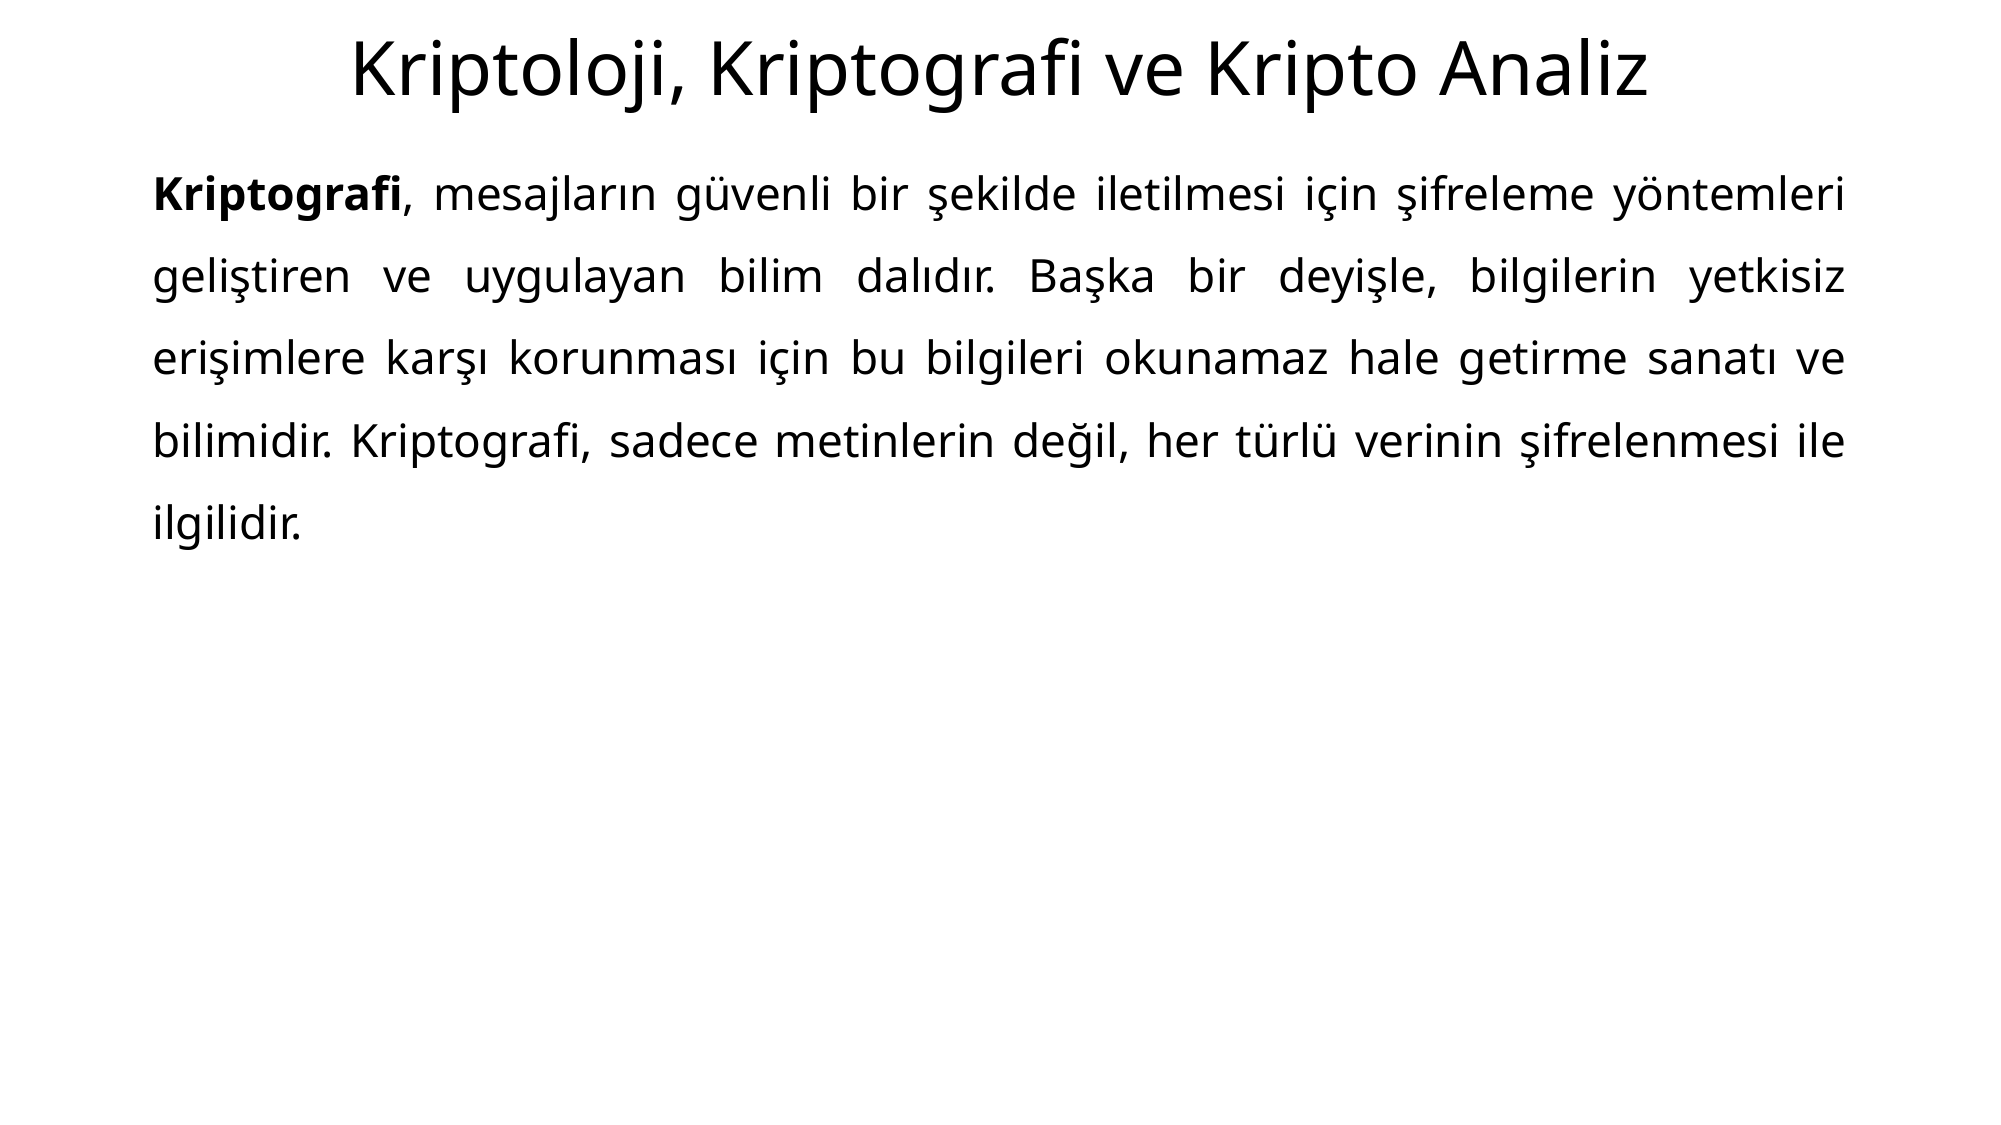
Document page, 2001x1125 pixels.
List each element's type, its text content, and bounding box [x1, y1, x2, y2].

list Kriptografi, mesajların güvenli bir şekilde iletilmesi için şifreleme yöntemleri geliştiren ve uygulayan bilim dalıdır. Başka bir deyişle, bilgilerin yetkisiz erişimlere karşı korunması için bu bilgileri okunamaz hale getirme sanatı ve bilimidir. Kriptografi, sadece metinlerin değil, her türlü verinin şifrelenmesi ile ilgilidir. [137, 129, 1863, 1014]
title Kriptoloji, Kriptografi ve Kripto Analiz [137, 18, 1863, 112]
